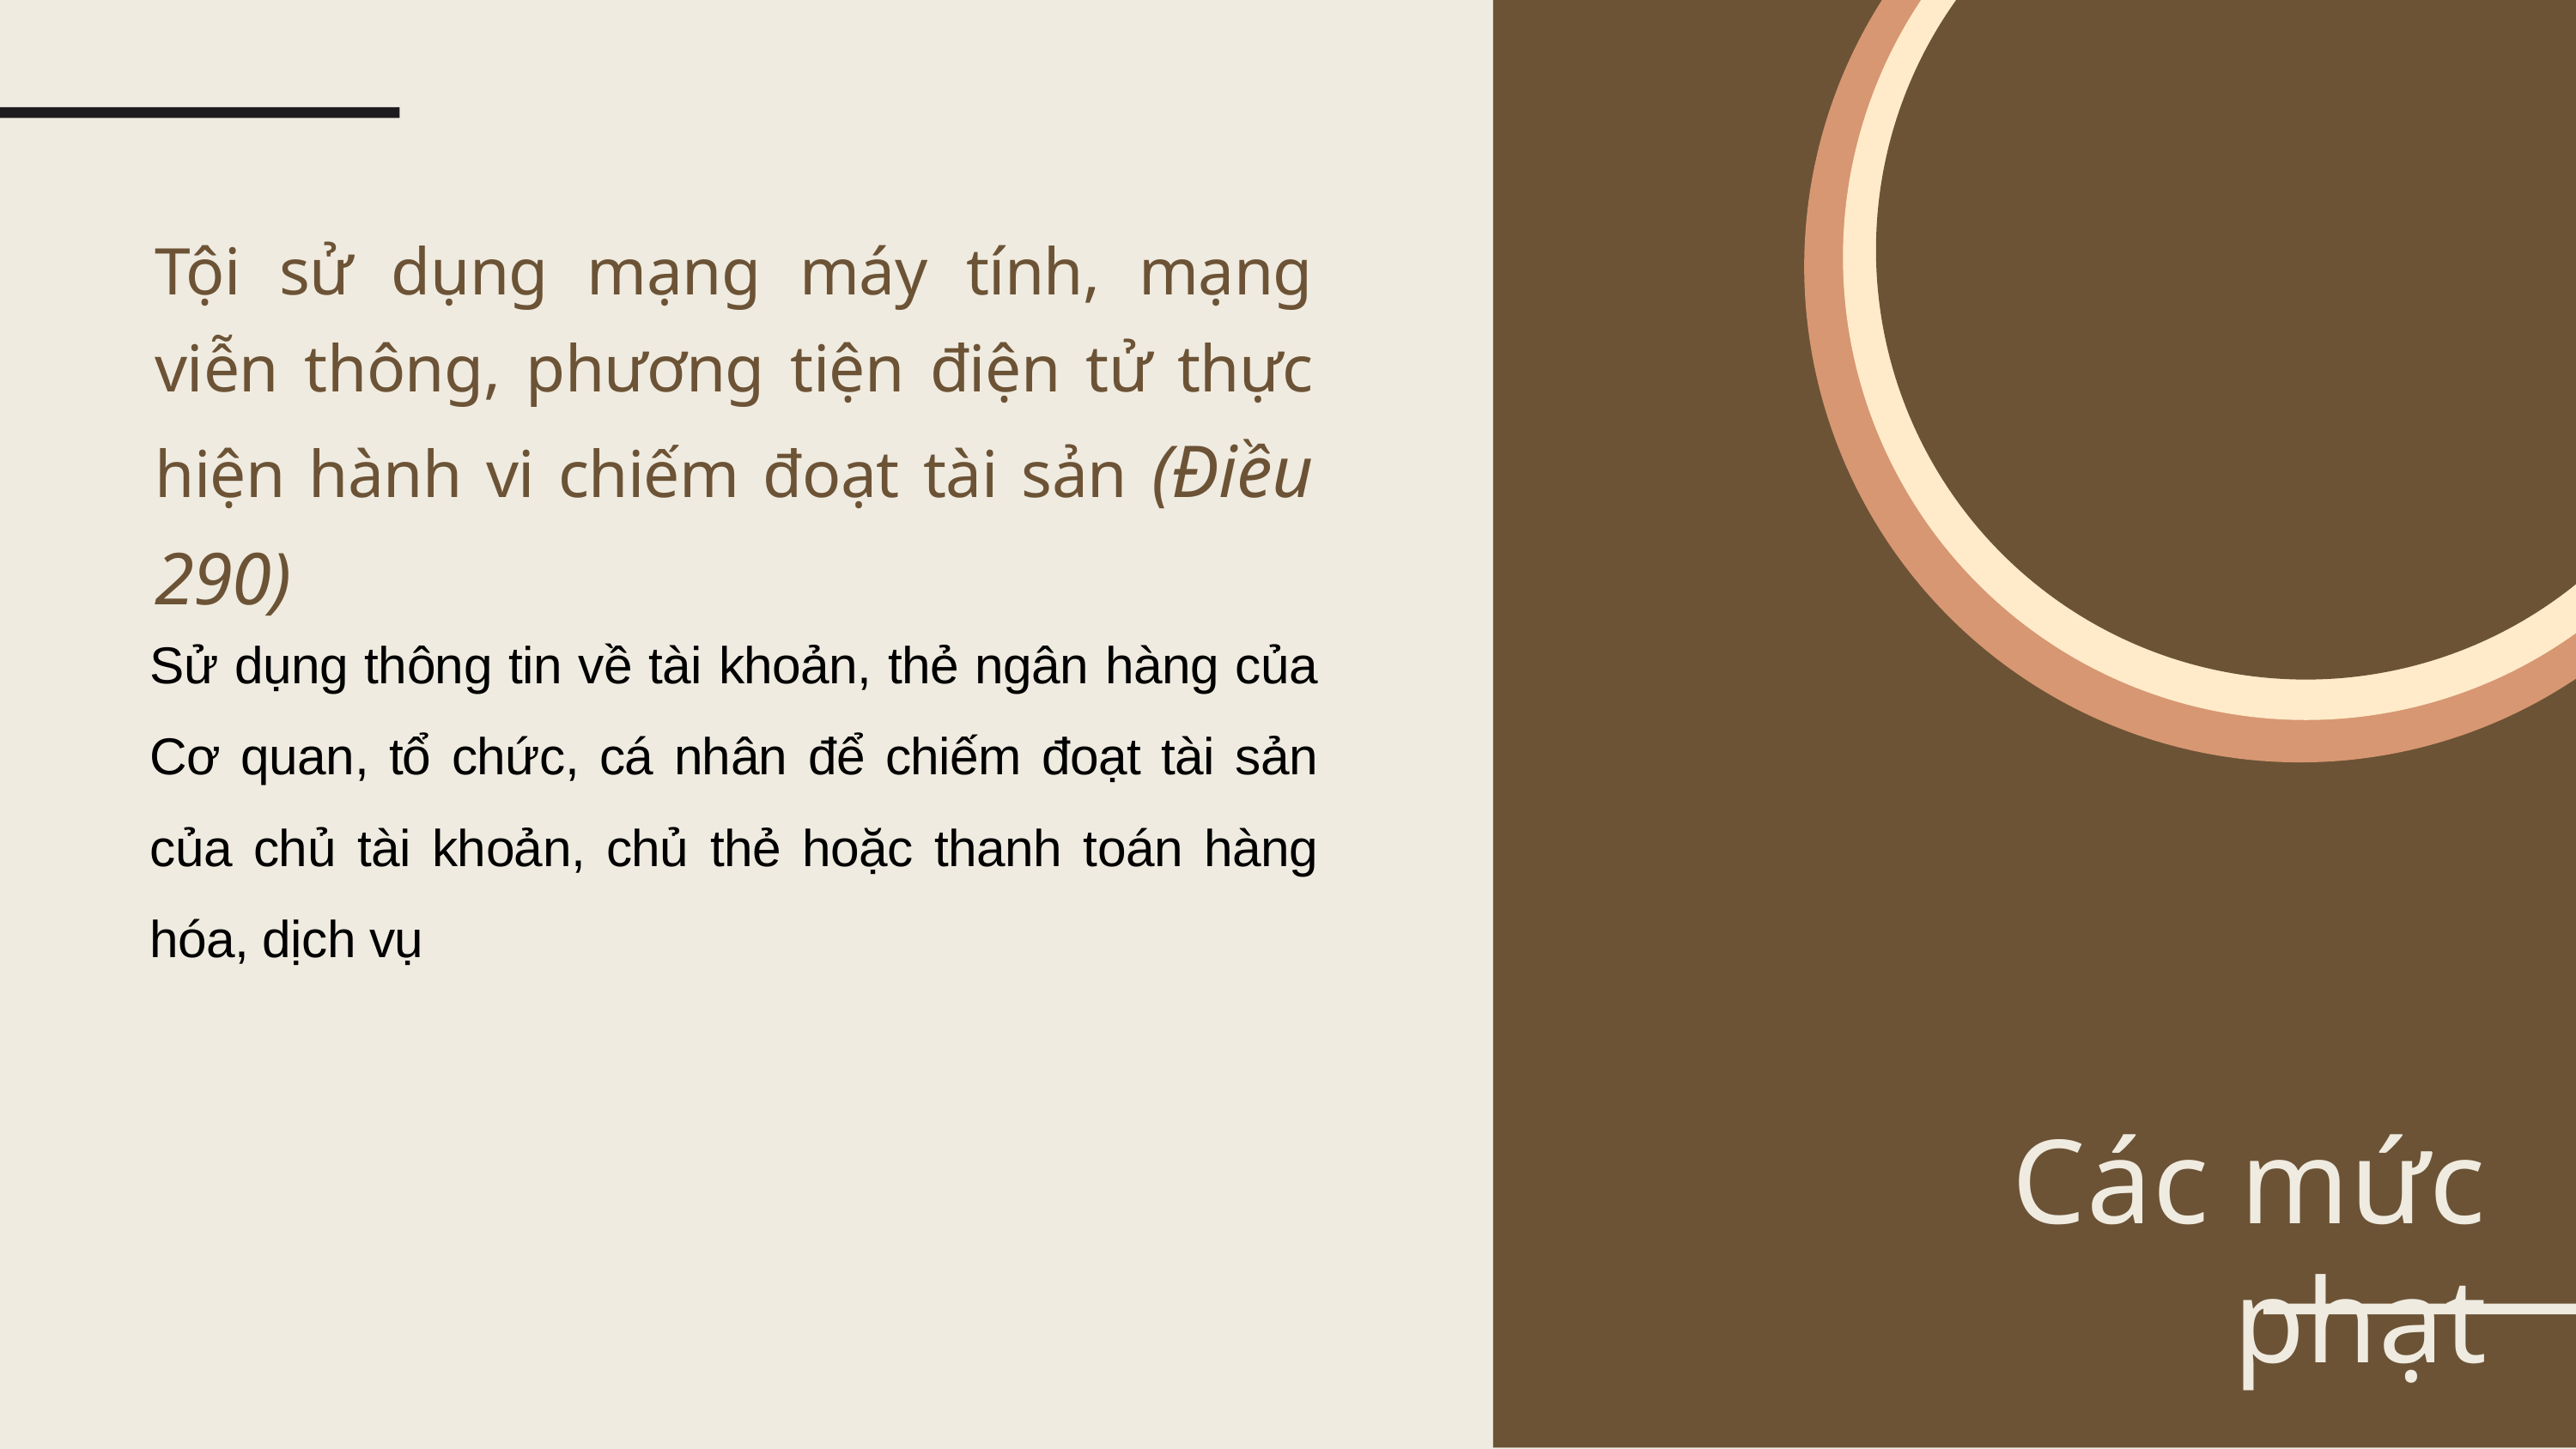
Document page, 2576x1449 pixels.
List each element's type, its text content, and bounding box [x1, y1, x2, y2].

text_box [1841, 0, 2576, 722]
text_box Tội sử dụng mạng máy tính, mạng viễn thông, phương tiện điện tử thực hiện hành vi chiếm đoạt tài sản (Điều 290) [155, 211, 1314, 620]
text_box [1874, 0, 2576, 682]
text_box Sử dụng thông tin về tài khoản, thẻ ngân hàng của Cơ quan, tổ chức, cá nhân để chiếm đoạt tài sản của chủ tài khoản, chủ thẻ hoặc thanh toán hàng hóa, dịch vụ [149, 603, 1319, 968]
text_box [1492, 0, 2576, 1448]
text_box [0, 106, 400, 118]
text_box Các mức phạt [1771, 1106, 2488, 1386]
text_box [1802, 0, 2576, 765]
text_box [2263, 1303, 2576, 1315]
